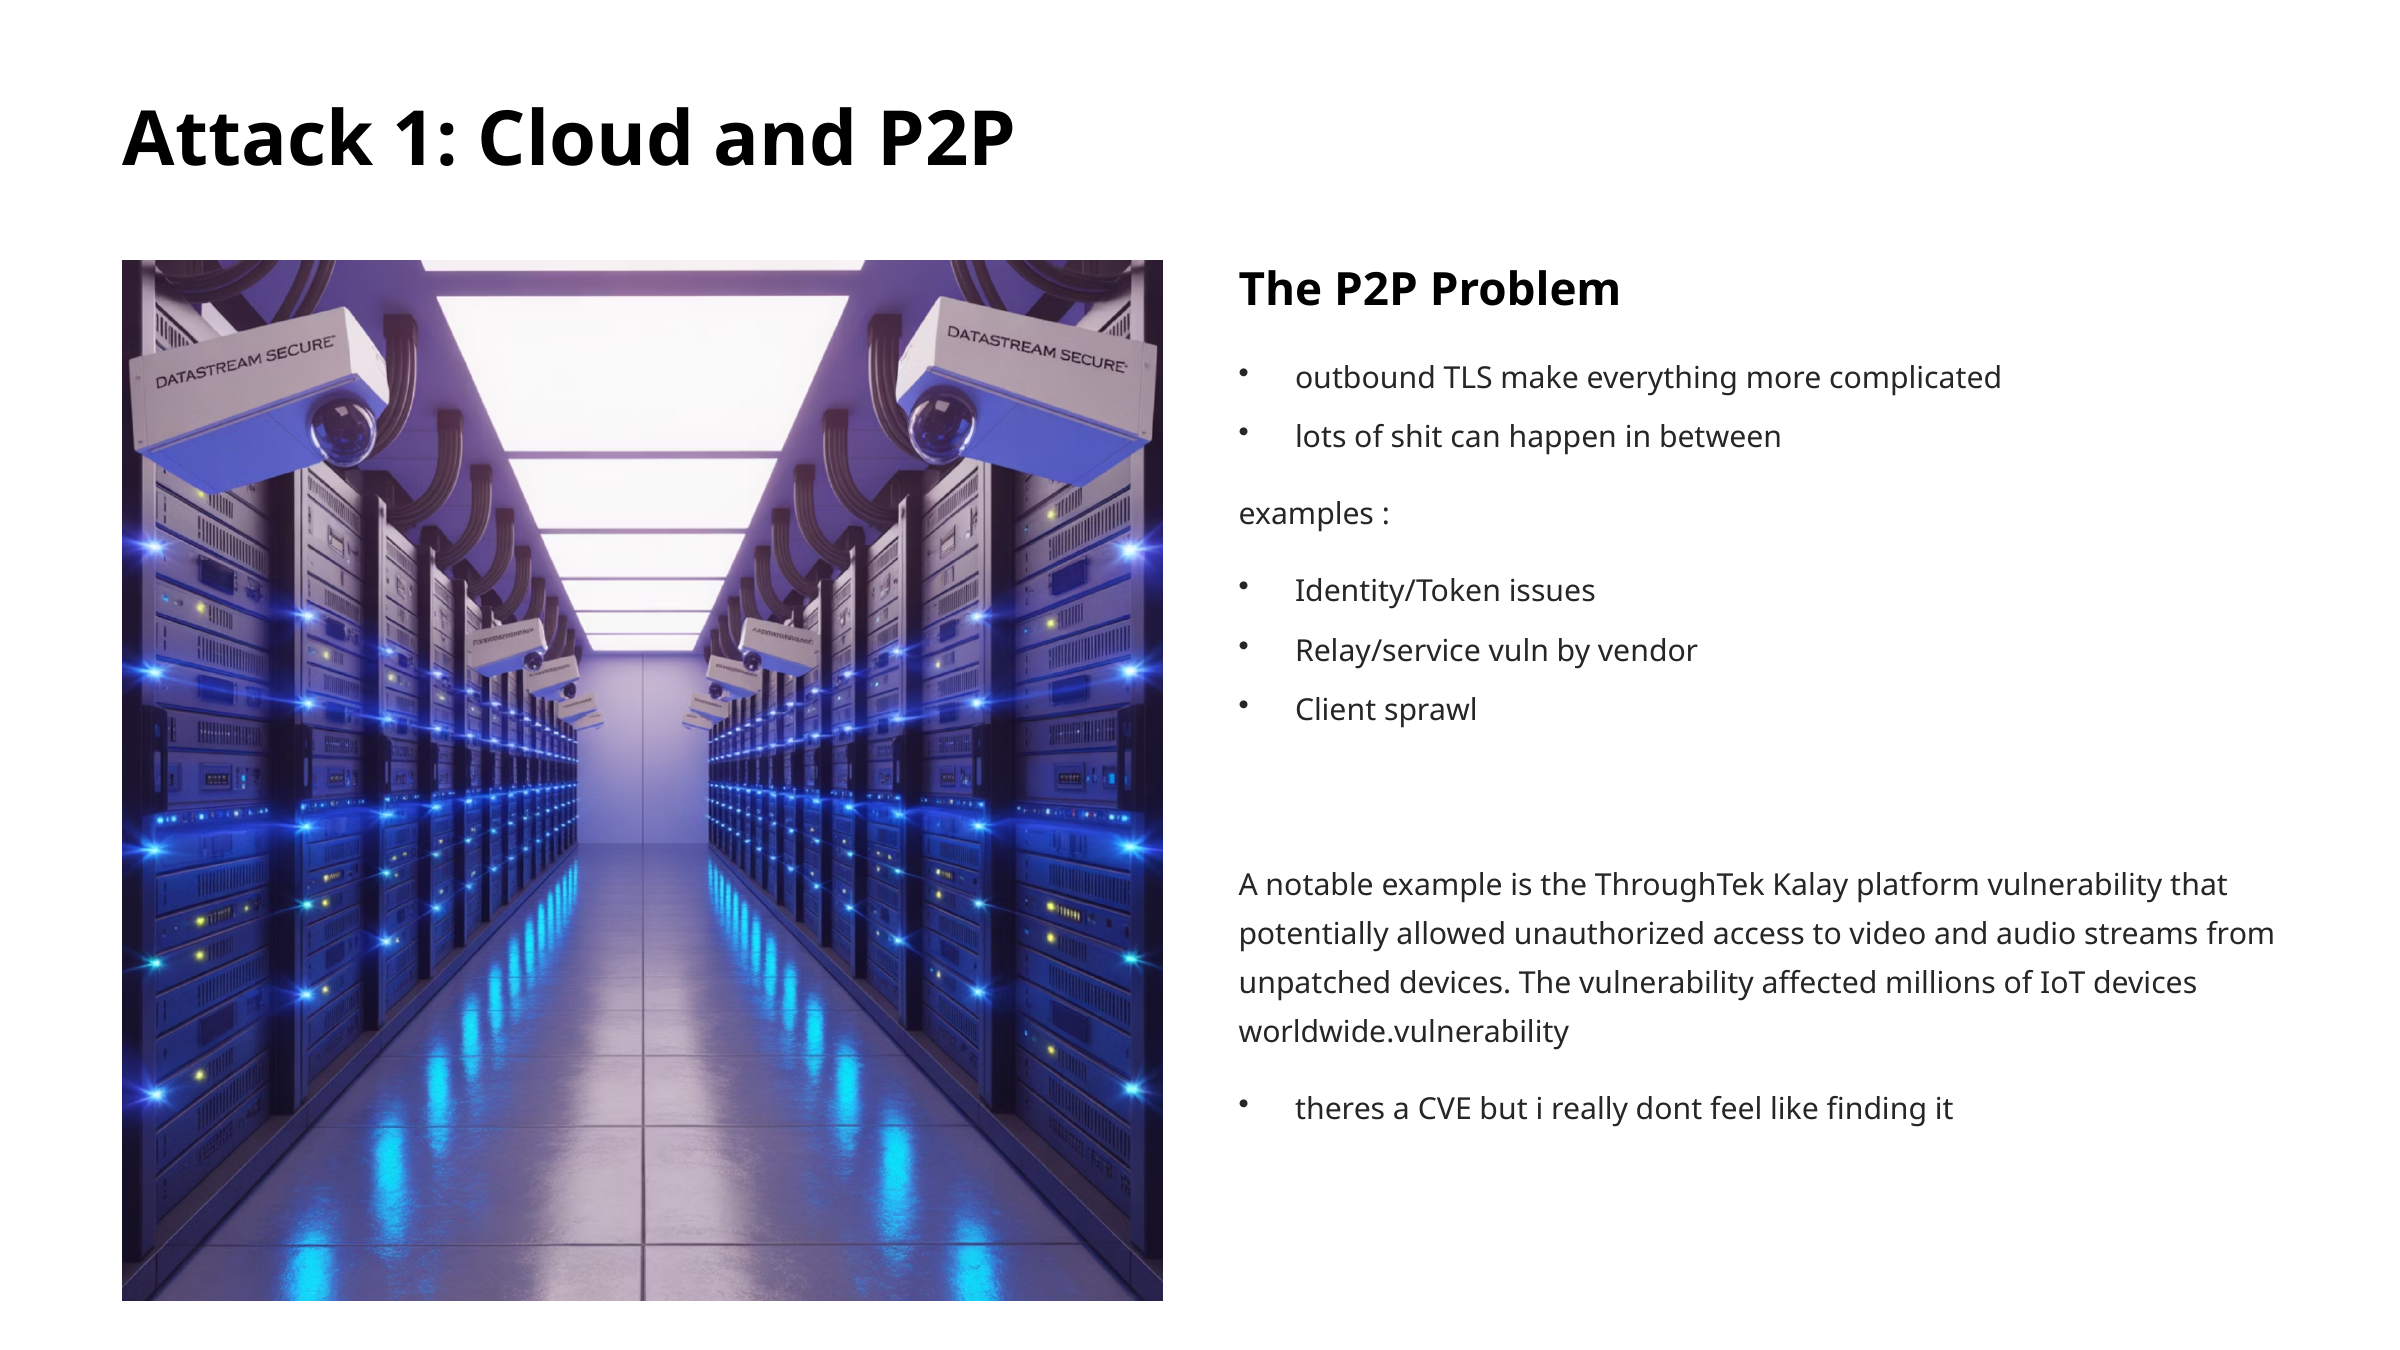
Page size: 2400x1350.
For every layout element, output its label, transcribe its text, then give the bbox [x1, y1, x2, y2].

text_box Identity/Token issues [1238, 558, 2279, 608]
text_box Client sprawl [1238, 677, 2279, 826]
text_box outbound TLS make everything more complicated [1238, 345, 2279, 395]
text_box examples : [1238, 481, 2279, 531]
text_box A notable example is the ThroughTek Kalay platform vulnerability that potentially allowed unauthorized access to video and audio streams from unpatched devices. The vulnerability affected millions of IoT devices worldwide.vulnerability [1238, 852, 2279, 1049]
text_box theres a CVE but i really dont feel like finding it [1238, 1076, 2279, 1126]
text_box Relay/service vuln by vendor [1238, 618, 2279, 668]
text_box The P2P Problem [1238, 256, 1699, 315]
picture [122, 260, 1163, 1301]
text_box Attack 1: Cloud and P2P [122, 84, 1009, 181]
text_box lots of shit can happen in between [1238, 404, 2279, 454]
